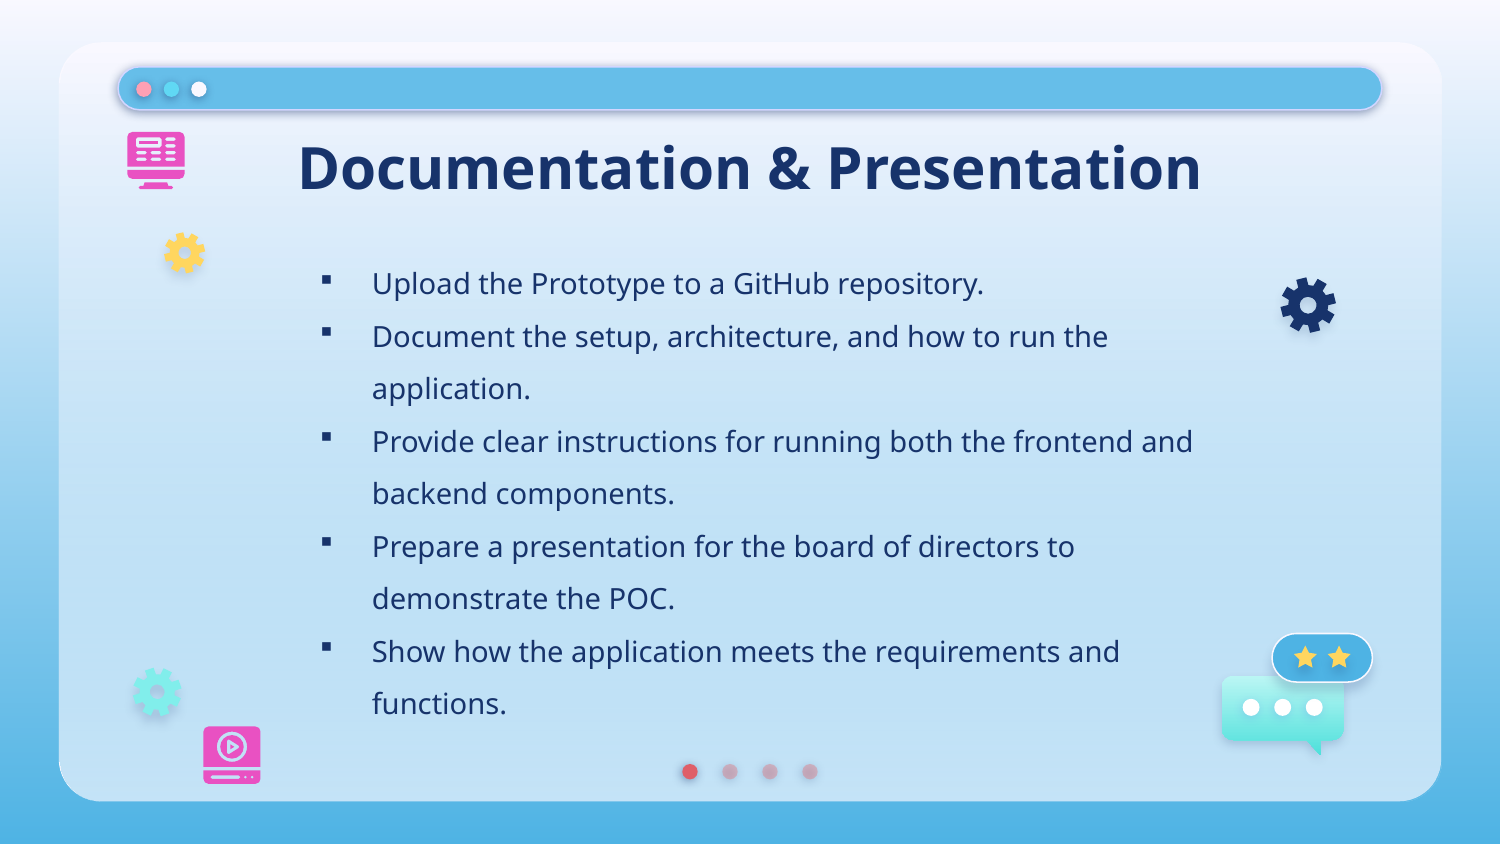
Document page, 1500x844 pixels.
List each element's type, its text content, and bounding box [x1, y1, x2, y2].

title Documentation & Presentation [118, 113, 1382, 208]
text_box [126, 131, 185, 190]
text_box [132, 667, 182, 717]
text_box [1280, 277, 1336, 333]
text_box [1271, 633, 1373, 683]
text_box [164, 232, 206, 274]
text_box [203, 726, 261, 785]
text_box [1221, 675, 1344, 756]
subtitle Upload the Prototype to a GitHub repository. Document the setup, architecture, and how to run the application. Provide clear instructions for running both the frontend and backend components. Prepare a presentation for the board of directors to demonstrate the POC. Show how the application meets the requirements and functions. [281, 215, 1232, 806]
